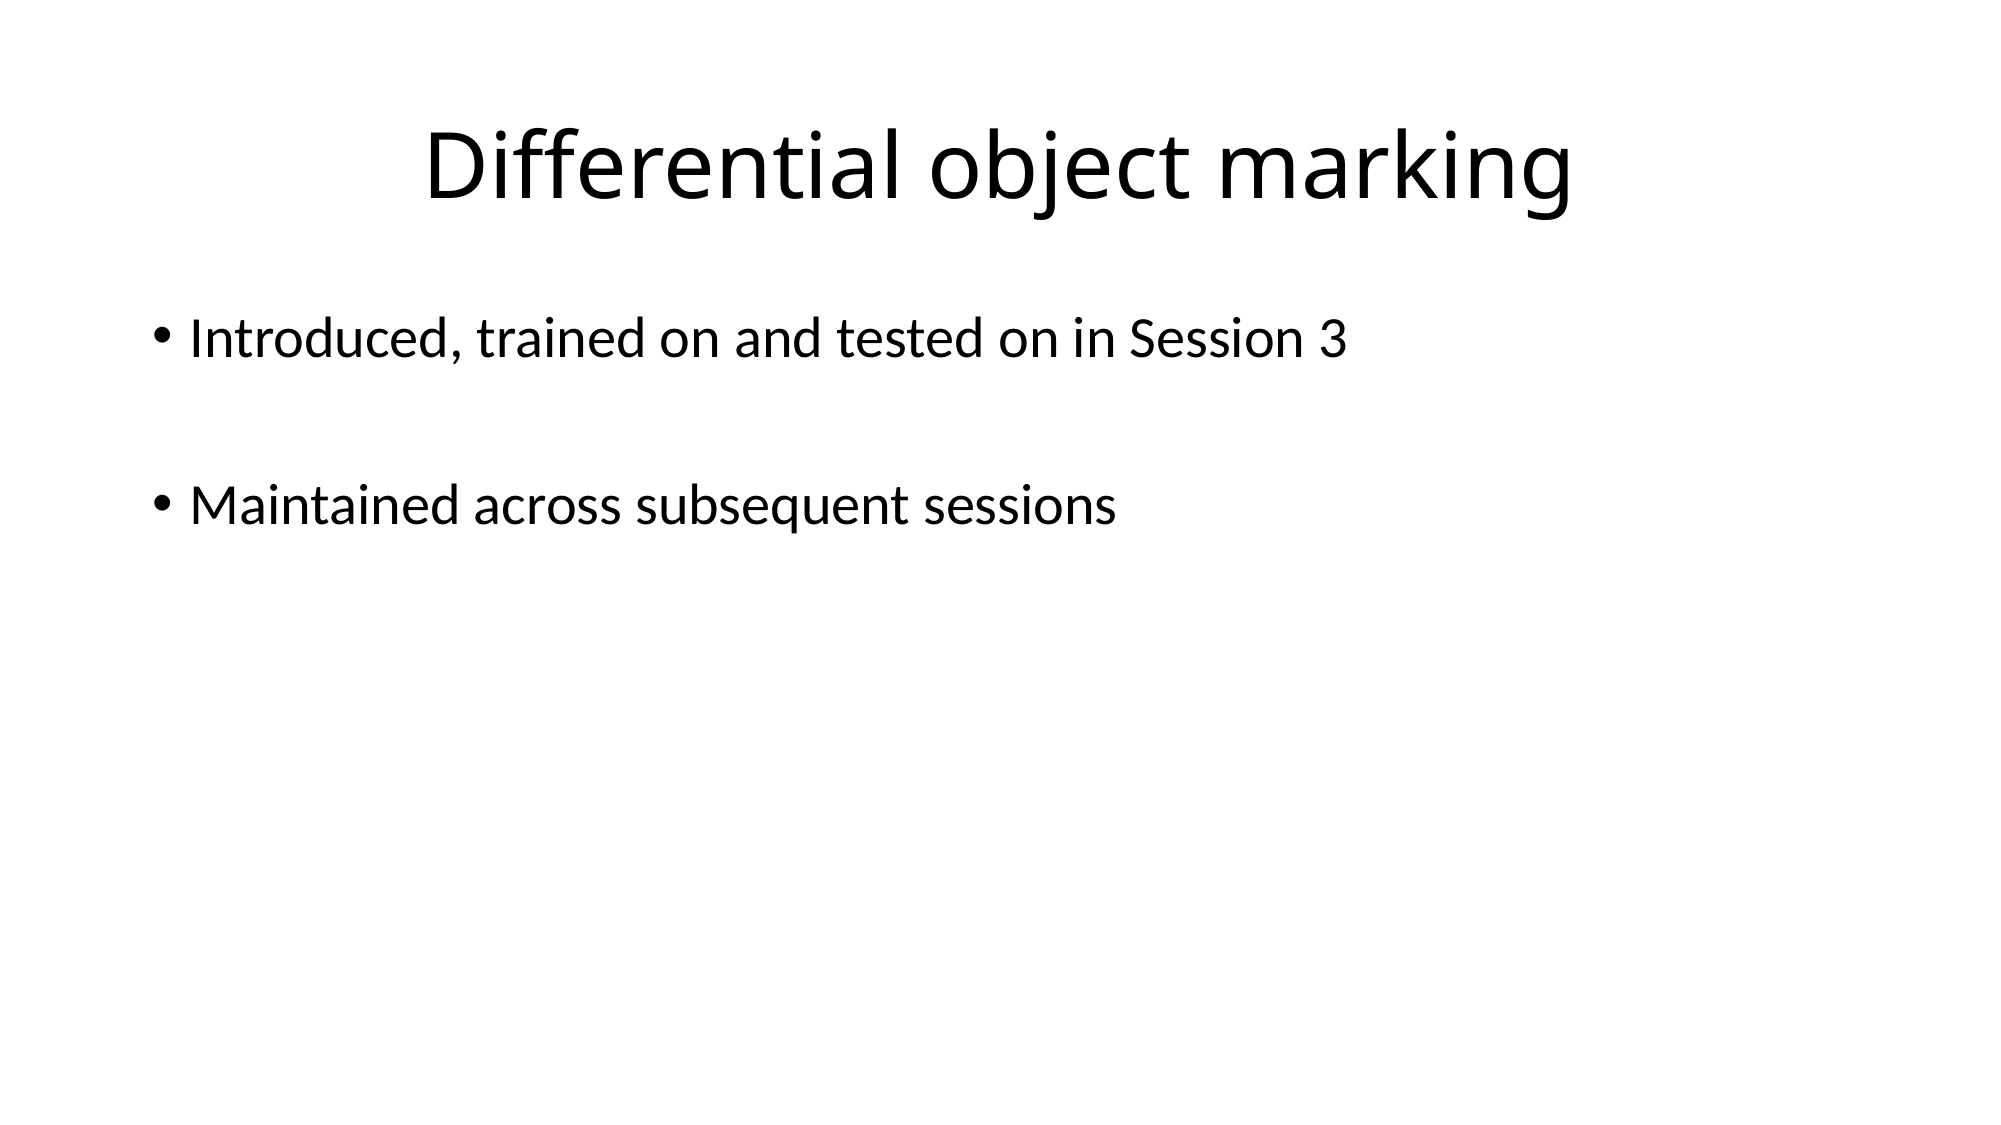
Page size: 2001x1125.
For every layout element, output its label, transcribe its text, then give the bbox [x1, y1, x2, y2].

title Differential object marking [137, 59, 1863, 278]
list Introduced, trained on and tested on in Session 3 Maintained across subsequent sessions [137, 299, 1863, 1014]
